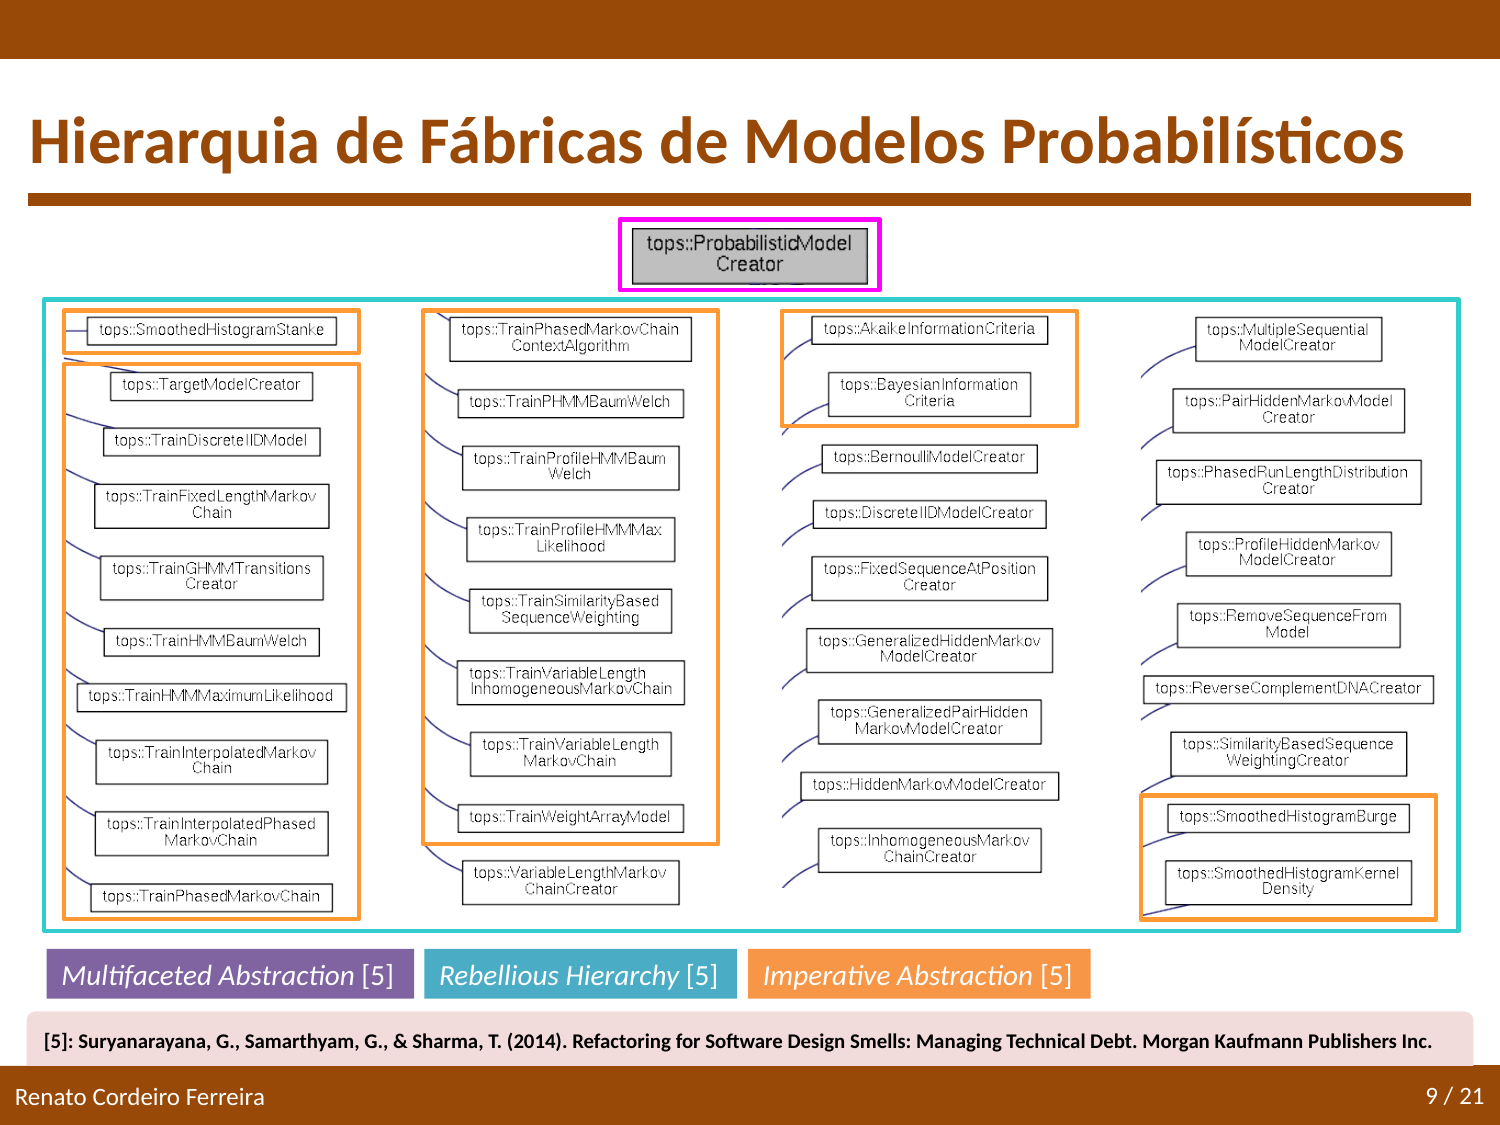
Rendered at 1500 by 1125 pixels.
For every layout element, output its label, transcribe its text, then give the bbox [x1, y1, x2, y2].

text_box [42, 297, 1461, 933]
picture [781, 310, 1078, 888]
text_box [618, 217, 882, 292]
picture [631, 228, 869, 285]
text_box Hierarquia de Fábricas de Modelos Probabilísticos [0, 89, 1500, 185]
text_box Renato Cordeiro Ferreira [0, 1073, 337, 1118]
picture [1140, 310, 1437, 925]
text_box [0, 1064, 1149, 1125]
picture [63, 310, 360, 921]
slide_number 9 / 21 [1149, 1065, 1500, 1125]
text_box [5]: Suryanarayana, G., Samarthyam, G., & Sharma, T. (2014). Refactoring for Software Design Smells: Managing Technical Debt. Morgan Kaufmann Publishers Inc. [24, 1009, 1476, 1068]
text_box Rebellious Hierarchy [5] [424, 948, 738, 999]
text_box Multifaceted Abstraction [5] [46, 948, 415, 999]
picture [422, 310, 719, 912]
text_box [0, 0, 1500, 61]
text_box Imperative Abstraction [5] [748, 948, 1091, 999]
